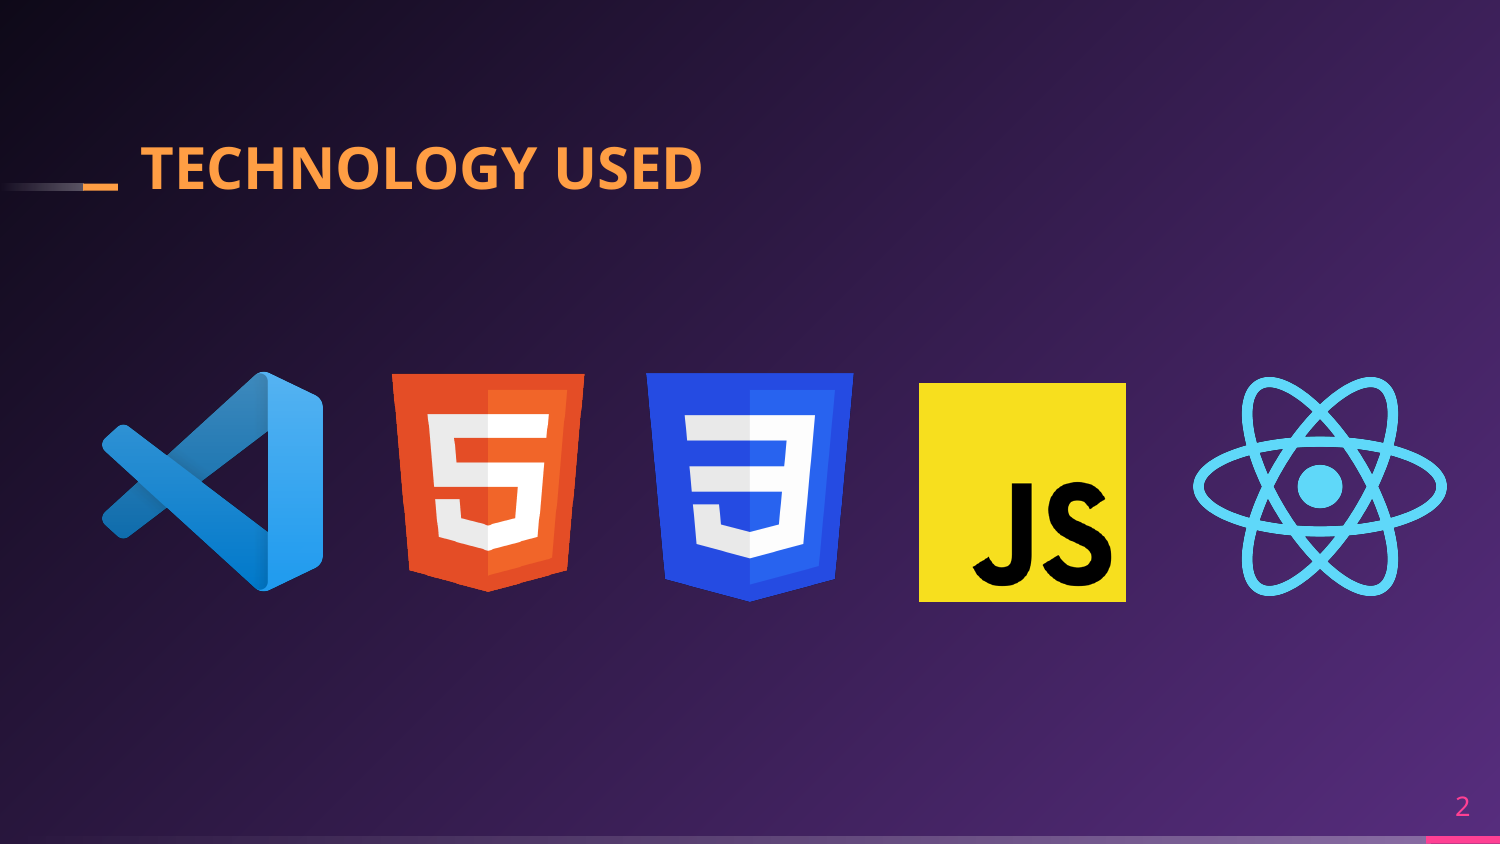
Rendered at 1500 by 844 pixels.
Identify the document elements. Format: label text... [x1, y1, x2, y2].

picture [102, 371, 323, 592]
title TECHNOLOGY USED [140, 137, 1011, 203]
picture [352, 367, 624, 592]
picture [645, 371, 855, 603]
picture [919, 383, 1126, 602]
slide_number 2 [1426, 779, 1500, 837]
picture [1190, 377, 1450, 596]
